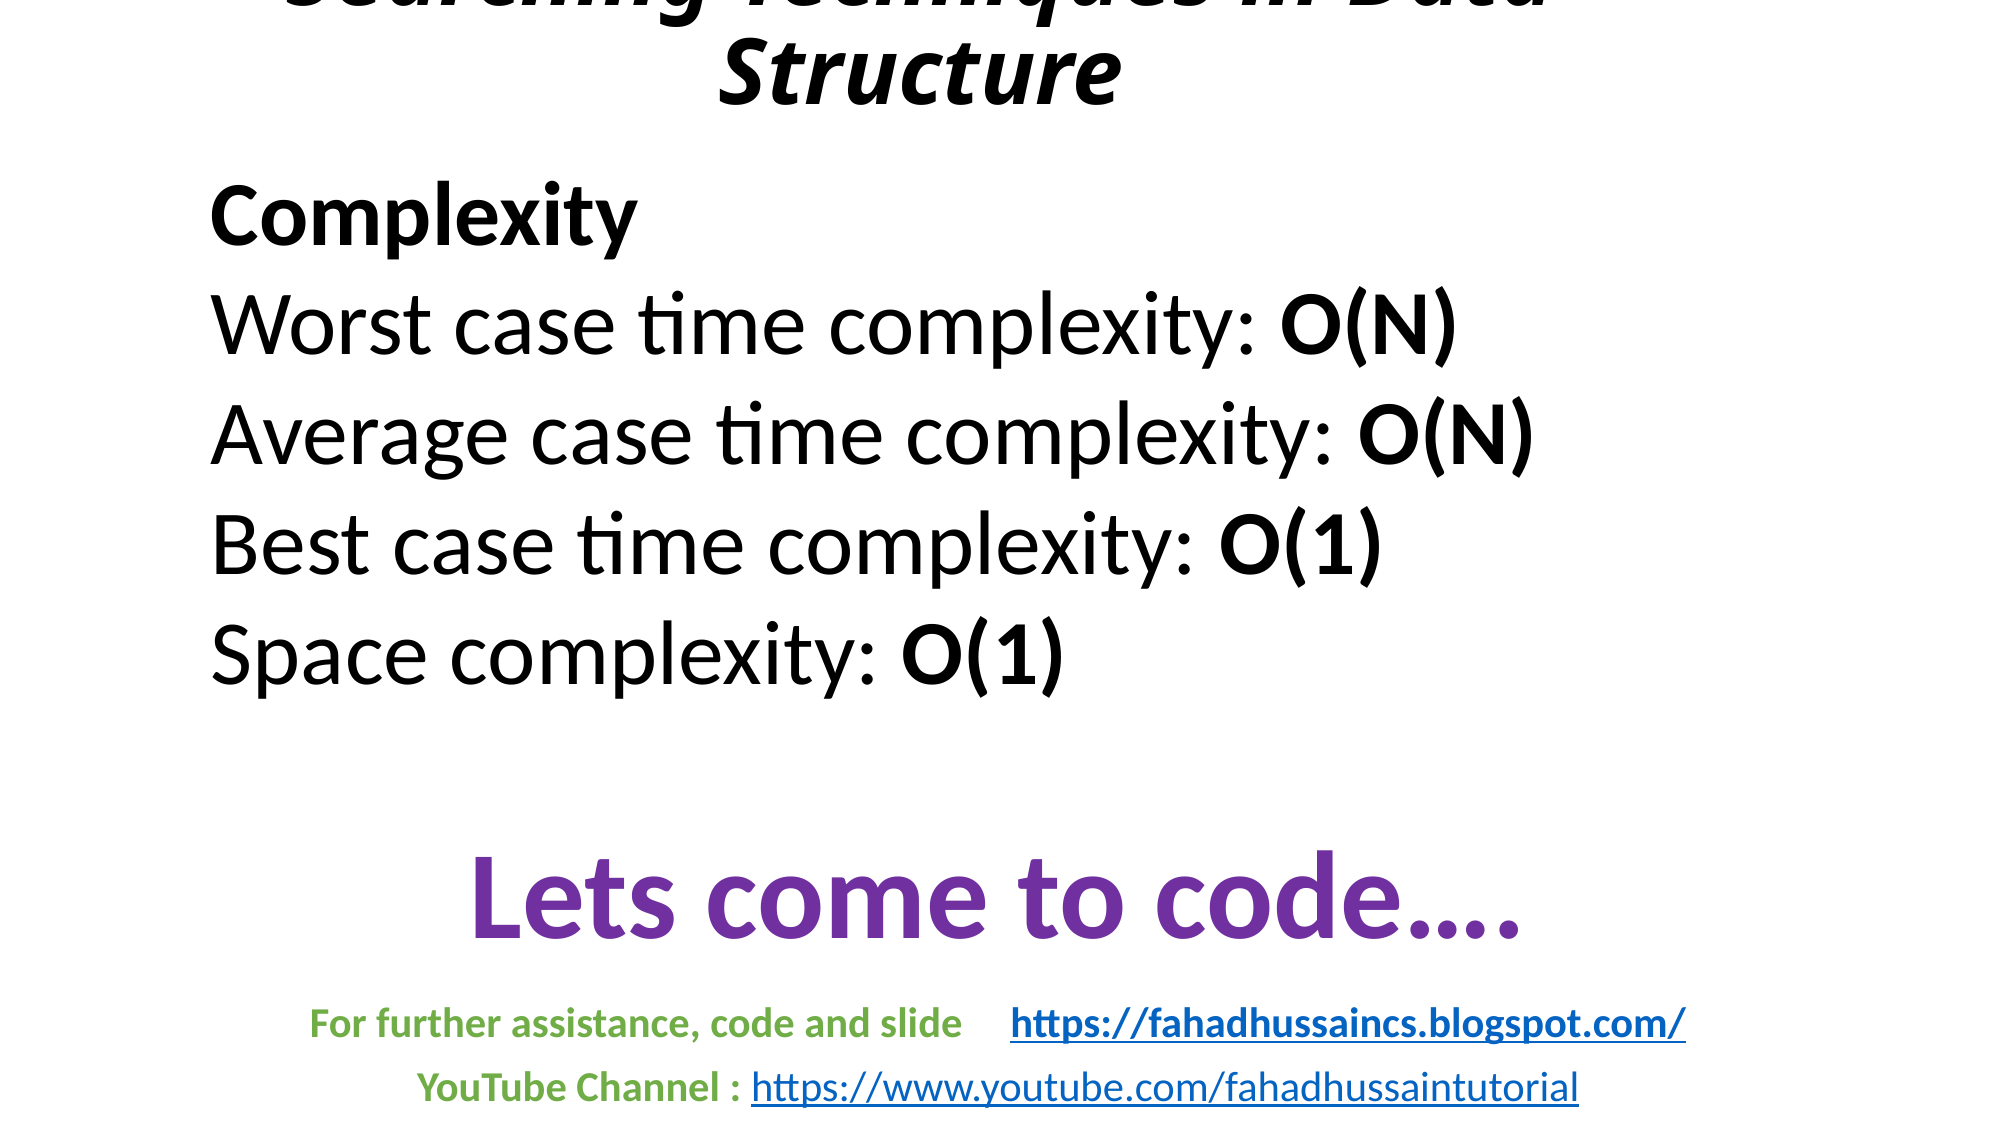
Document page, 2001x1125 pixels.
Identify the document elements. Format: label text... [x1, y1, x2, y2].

title Searching Techniques in Data Structure [181, 7, 1661, 132]
subtitle For further assistance, code and slide https://fahadhussaincs.blogspot.com/ YouTube Channel : https://www.youtube.com/fahadhussaintutorial [18, 993, 1978, 1118]
text_box Complexity Worst case time complexity: O(N) Average case time complexity: O(N) Best case time complexity: O(1) Space complexity: O(1) Lets come to code…. [195, 145, 1801, 971]
